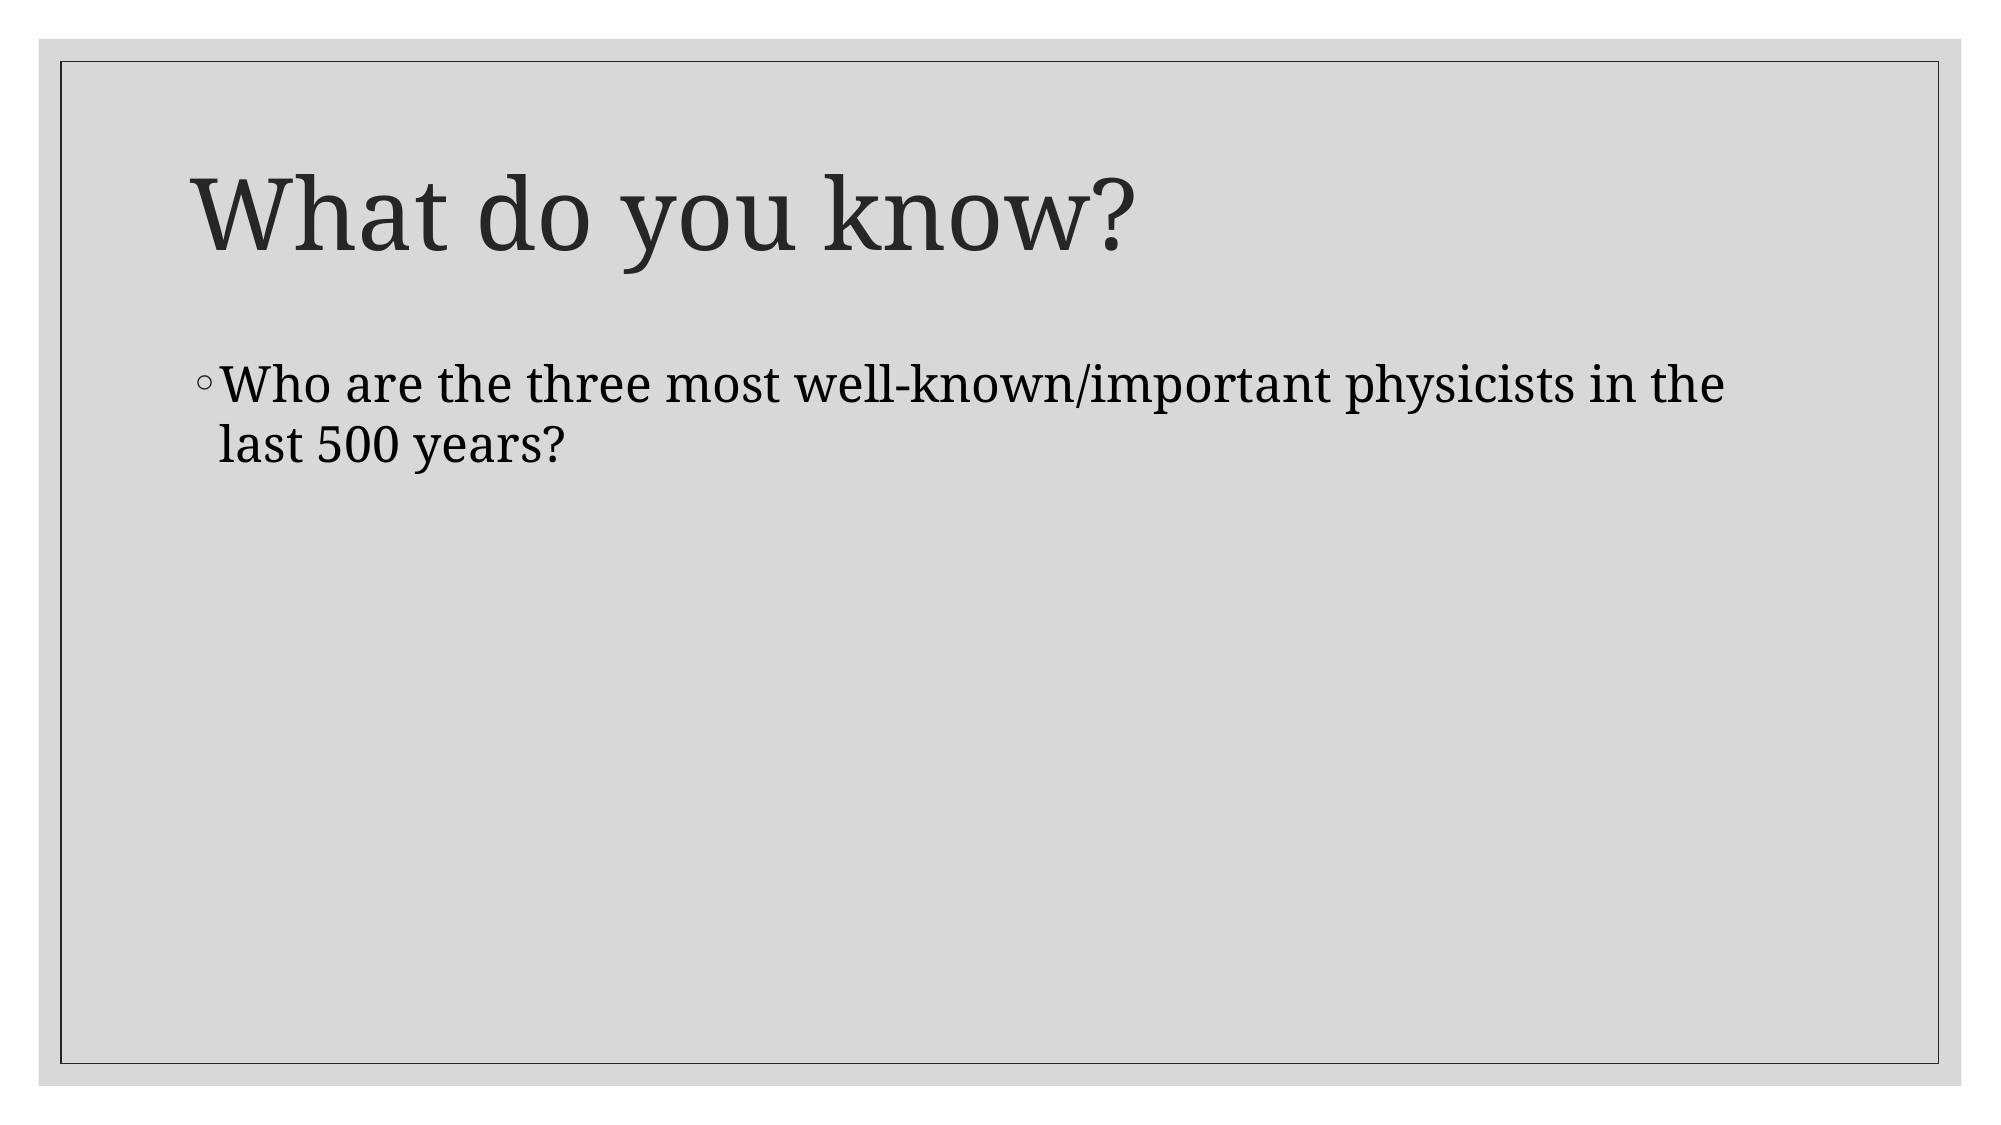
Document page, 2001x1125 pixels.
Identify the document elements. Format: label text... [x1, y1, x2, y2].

list Who are the three most well-known/important physicists in the last 500 years? [174, 345, 1825, 977]
title What do you know? [174, 105, 1825, 331]
